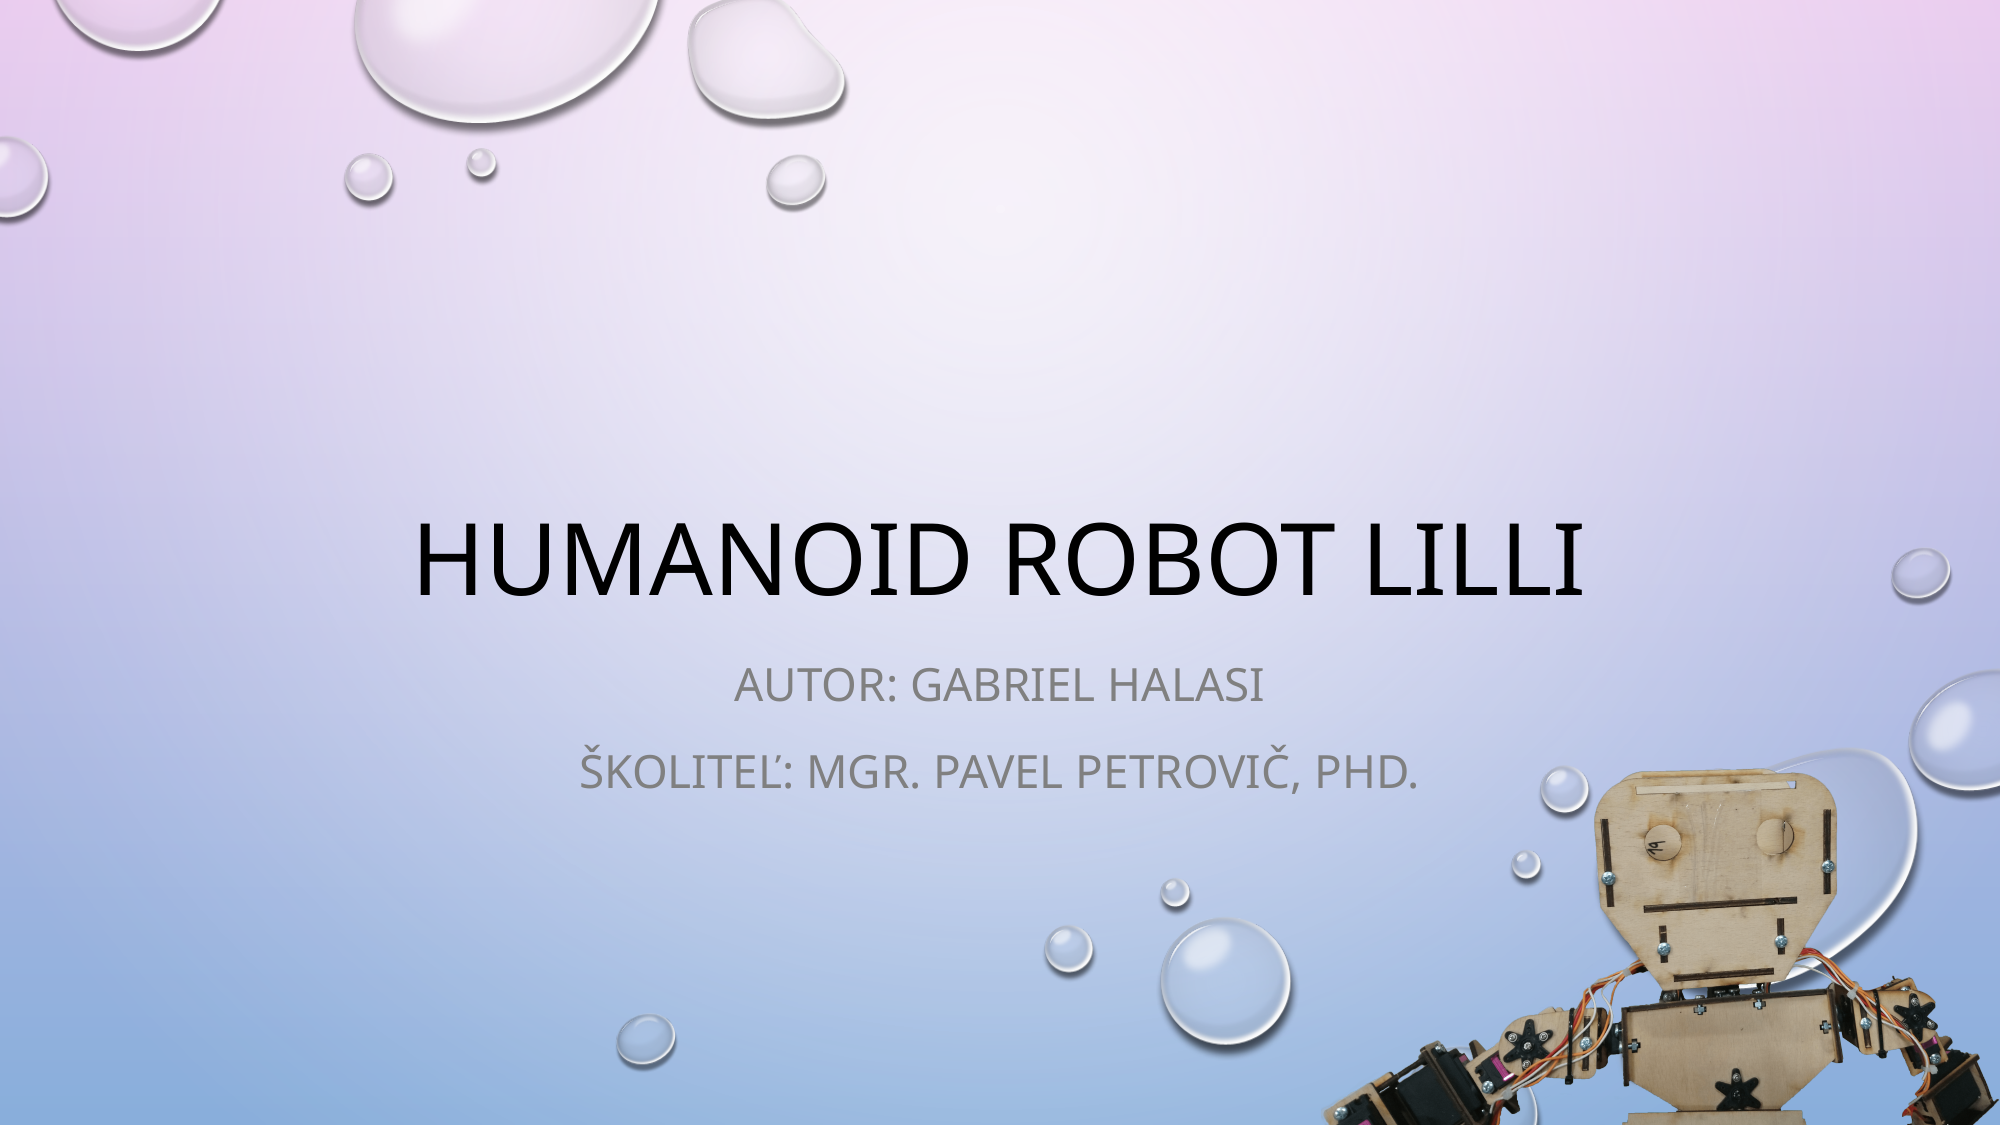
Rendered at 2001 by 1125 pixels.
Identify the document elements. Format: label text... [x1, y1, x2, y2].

subtitle Autor: Gabriel Halasi Školiteľ: Mgr. Pavel petrovič, PHD. [287, 637, 1713, 863]
picture [0, 0, 2000, 1125]
title Humanoid robot lilli [287, 213, 1713, 625]
